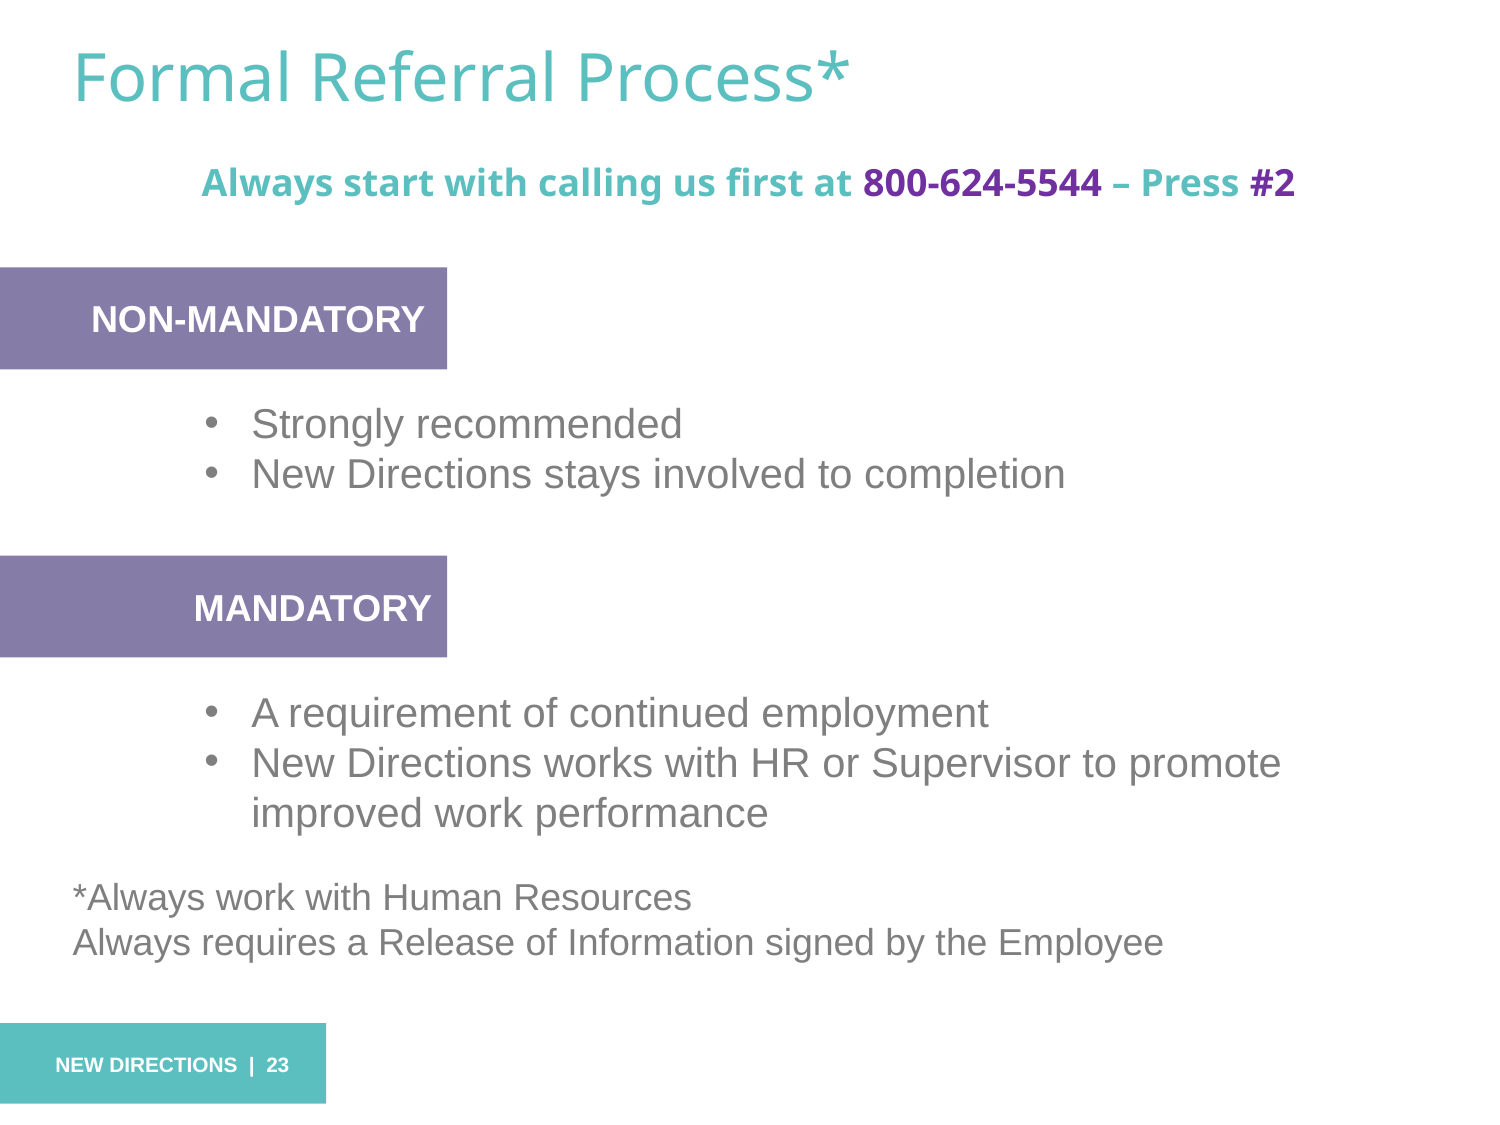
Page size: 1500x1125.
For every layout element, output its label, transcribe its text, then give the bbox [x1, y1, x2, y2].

text_box A requirement of continued employment New Directions works with HR or Supervisor to promote improved work performance [189, 678, 1319, 843]
text_box Always start with calling us first at 800-624-5544 – Press #2 [186, 151, 1311, 212]
title Formal Referral Process* [57, 7, 1352, 154]
text_box [0, 266, 448, 370]
text_box NON-MANDATORY [76, 288, 448, 348]
text_box Strongly recommended New Directions stays involved to completion [189, 389, 1083, 505]
text_box *Always work with Human Resources Always requires a Release of Information signed by the Employee [57, 865, 1215, 971]
text_box [0, 555, 448, 658]
text_box MANDATORY [76, 576, 448, 636]
